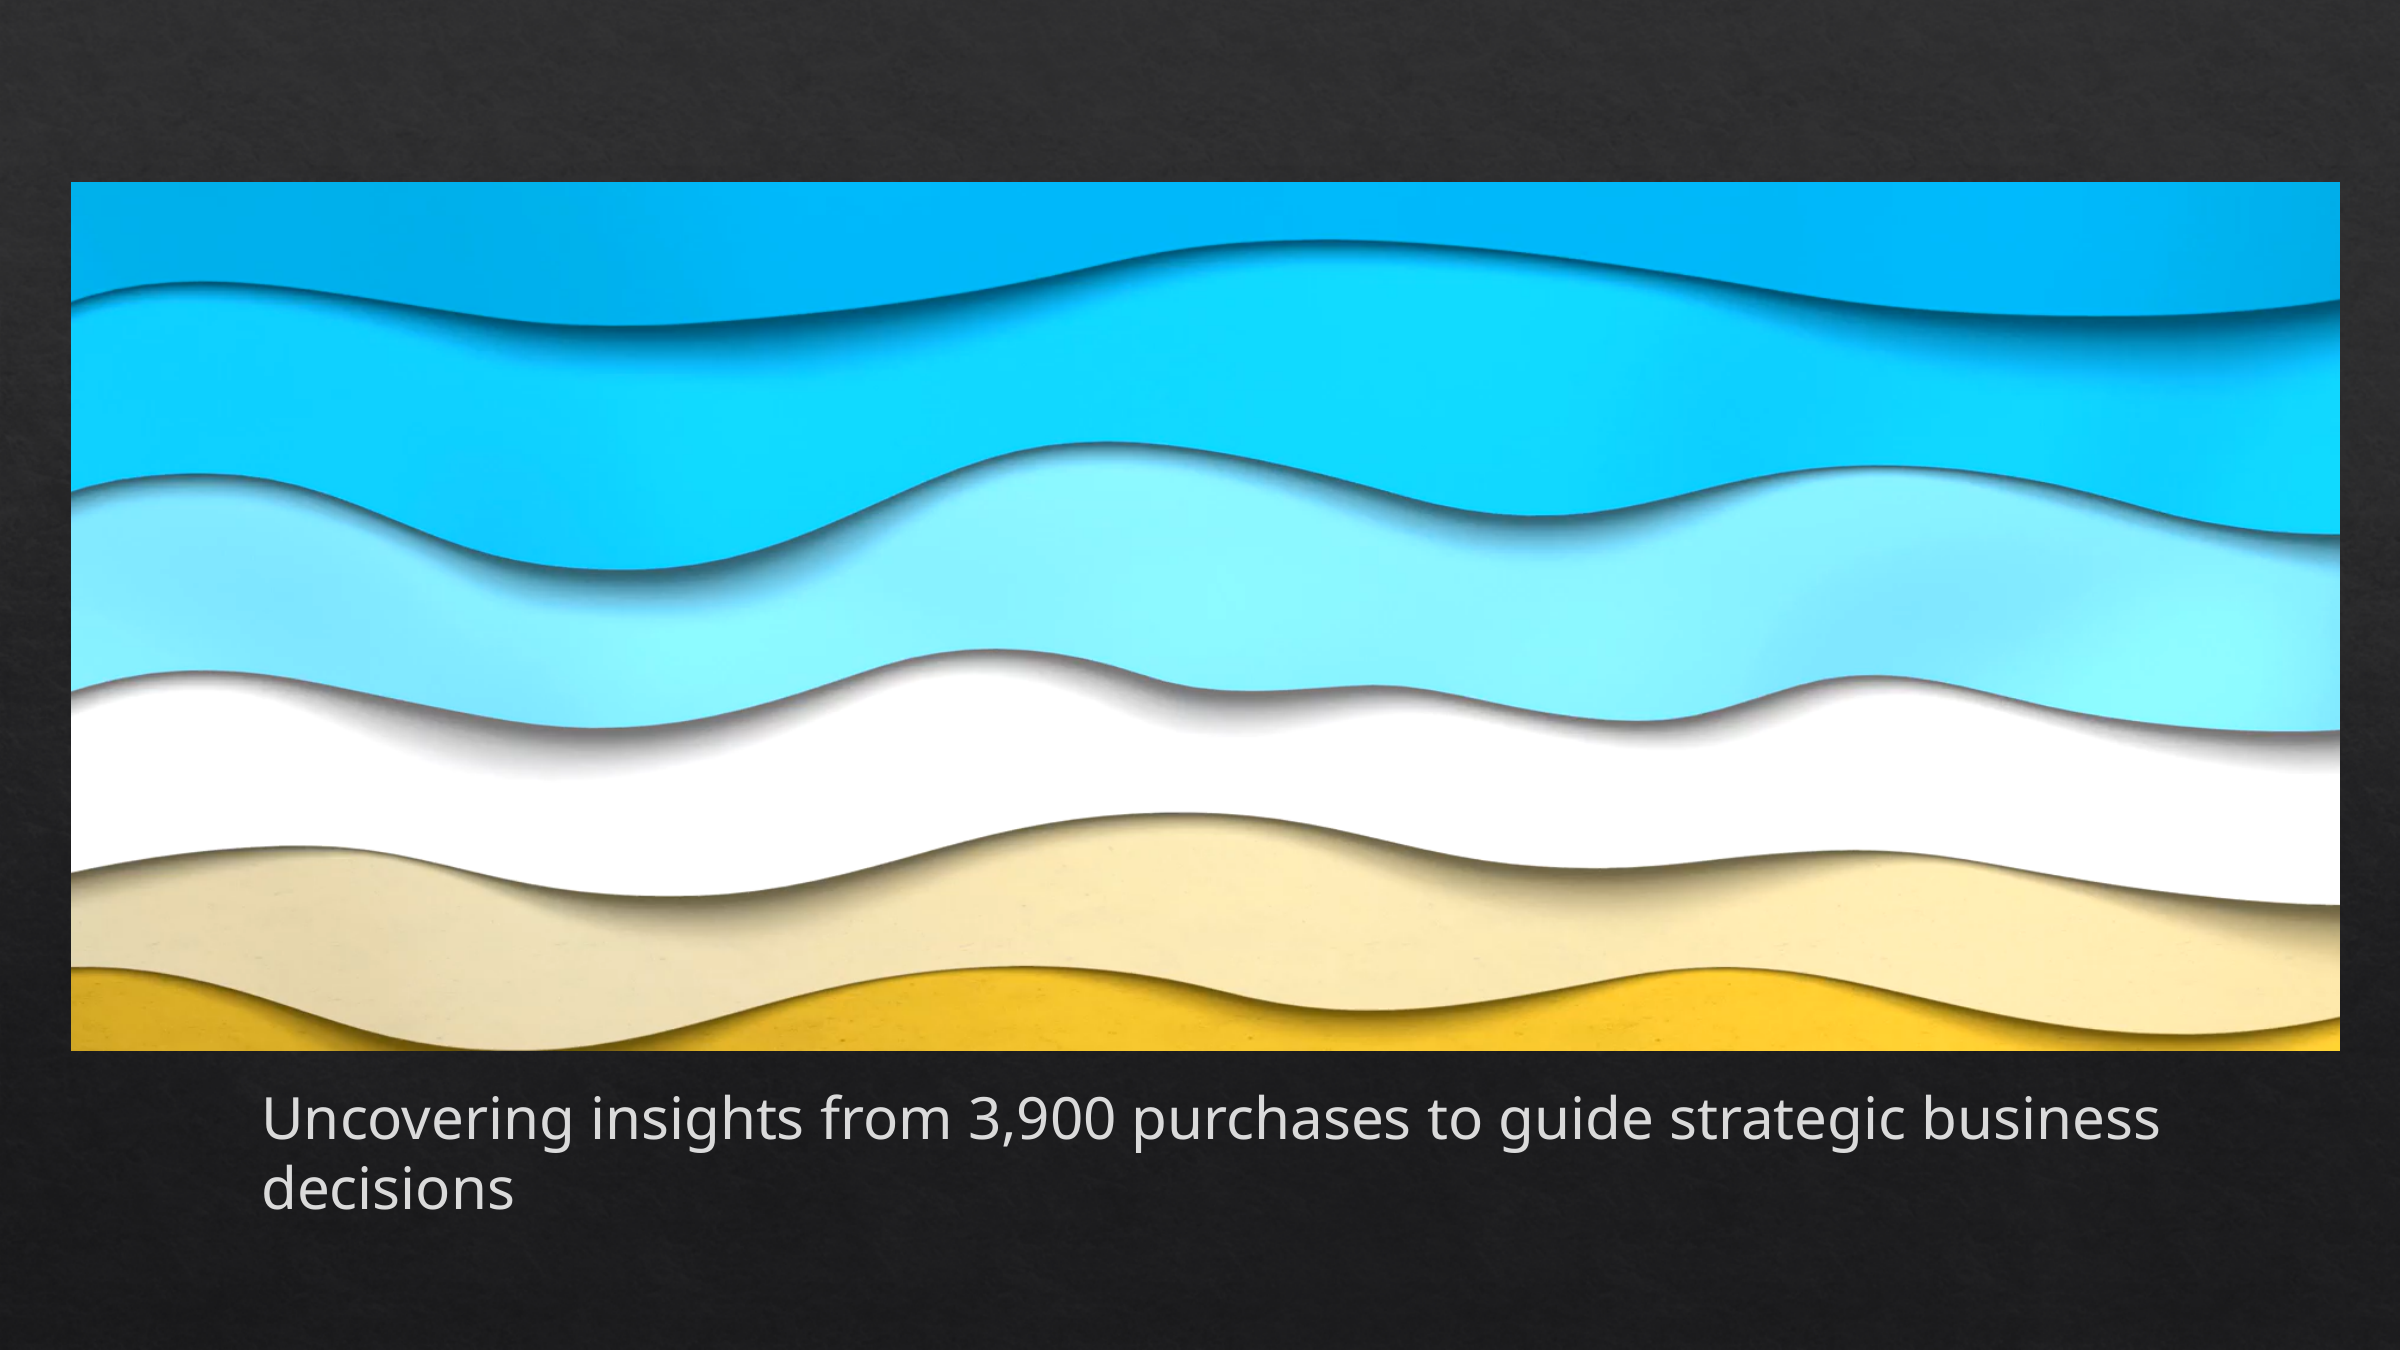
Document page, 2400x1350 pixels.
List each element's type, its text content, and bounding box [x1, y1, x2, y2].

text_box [70, 181, 2341, 1052]
text_box Uncovering insights from 3,900 purchases to guide strategic business decisions [246, 1074, 2284, 1299]
